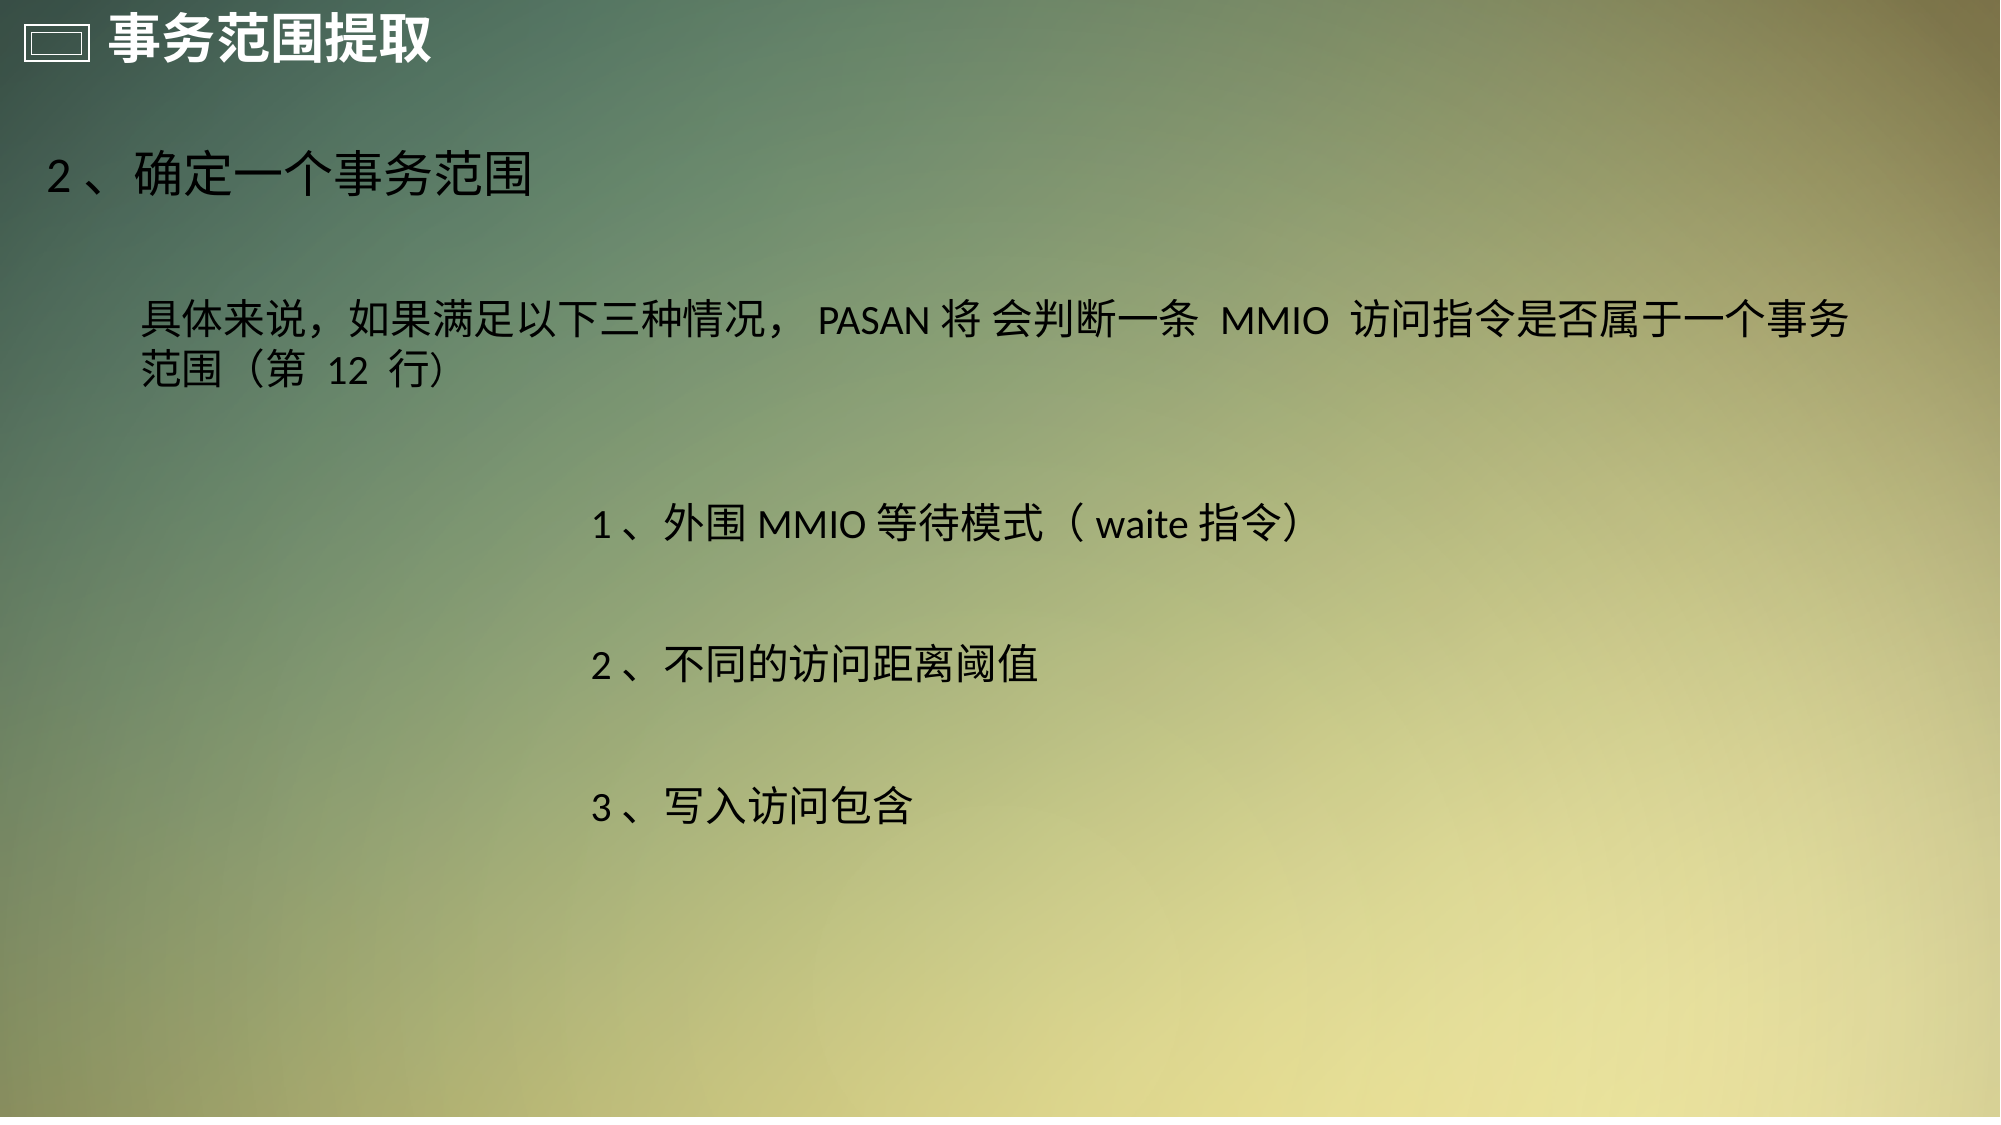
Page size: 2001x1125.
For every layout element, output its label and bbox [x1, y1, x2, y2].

text_box [25, 25, 89, 61]
picture [0, 0, 2000, 1117]
